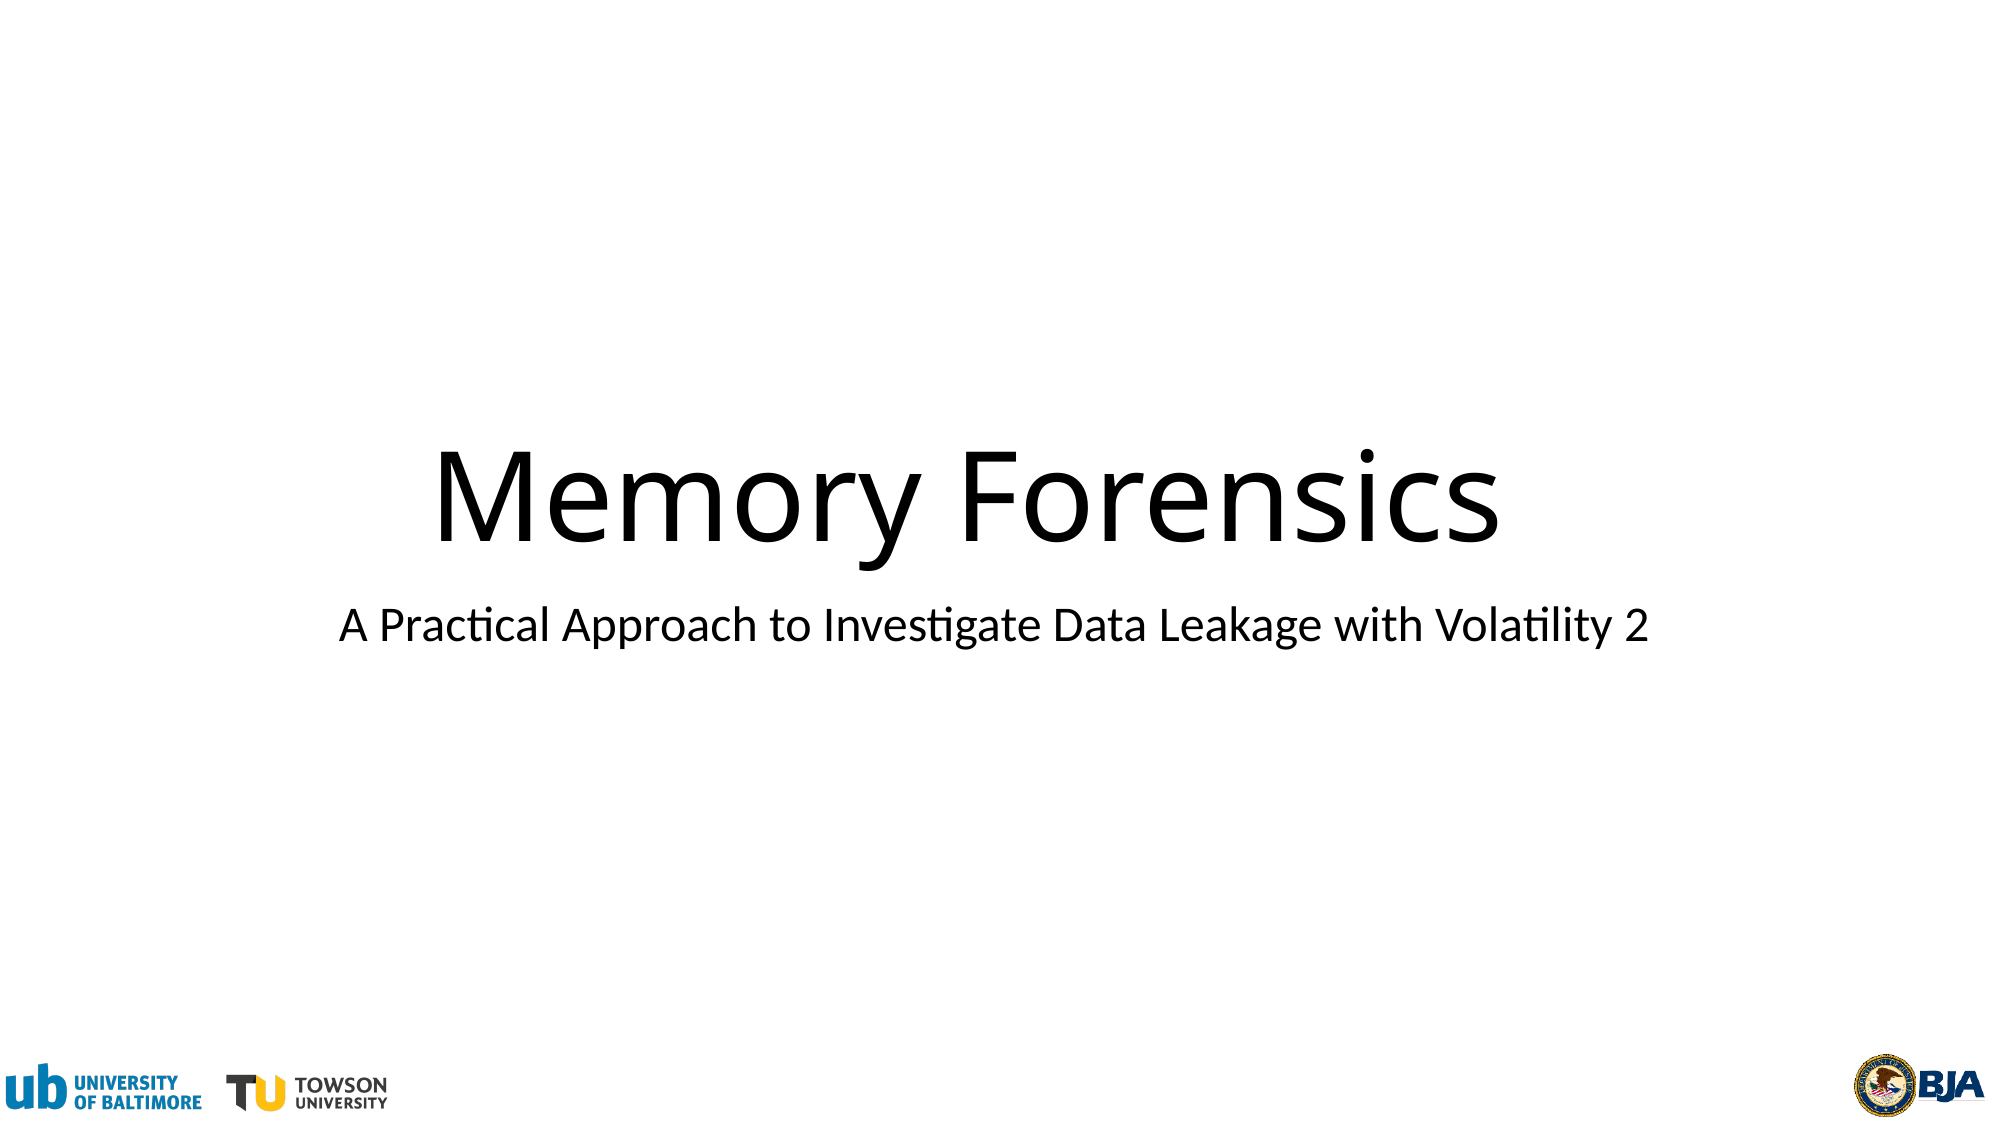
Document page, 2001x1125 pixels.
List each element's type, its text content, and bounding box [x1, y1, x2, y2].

subtitle A Practical Approach to Investigate Data Leakage with Volatility 2 [249, 590, 1750, 863]
picture [1854, 1054, 1986, 1117]
title Memory Forensics [249, 184, 1750, 576]
picture [0, 1031, 407, 1125]
